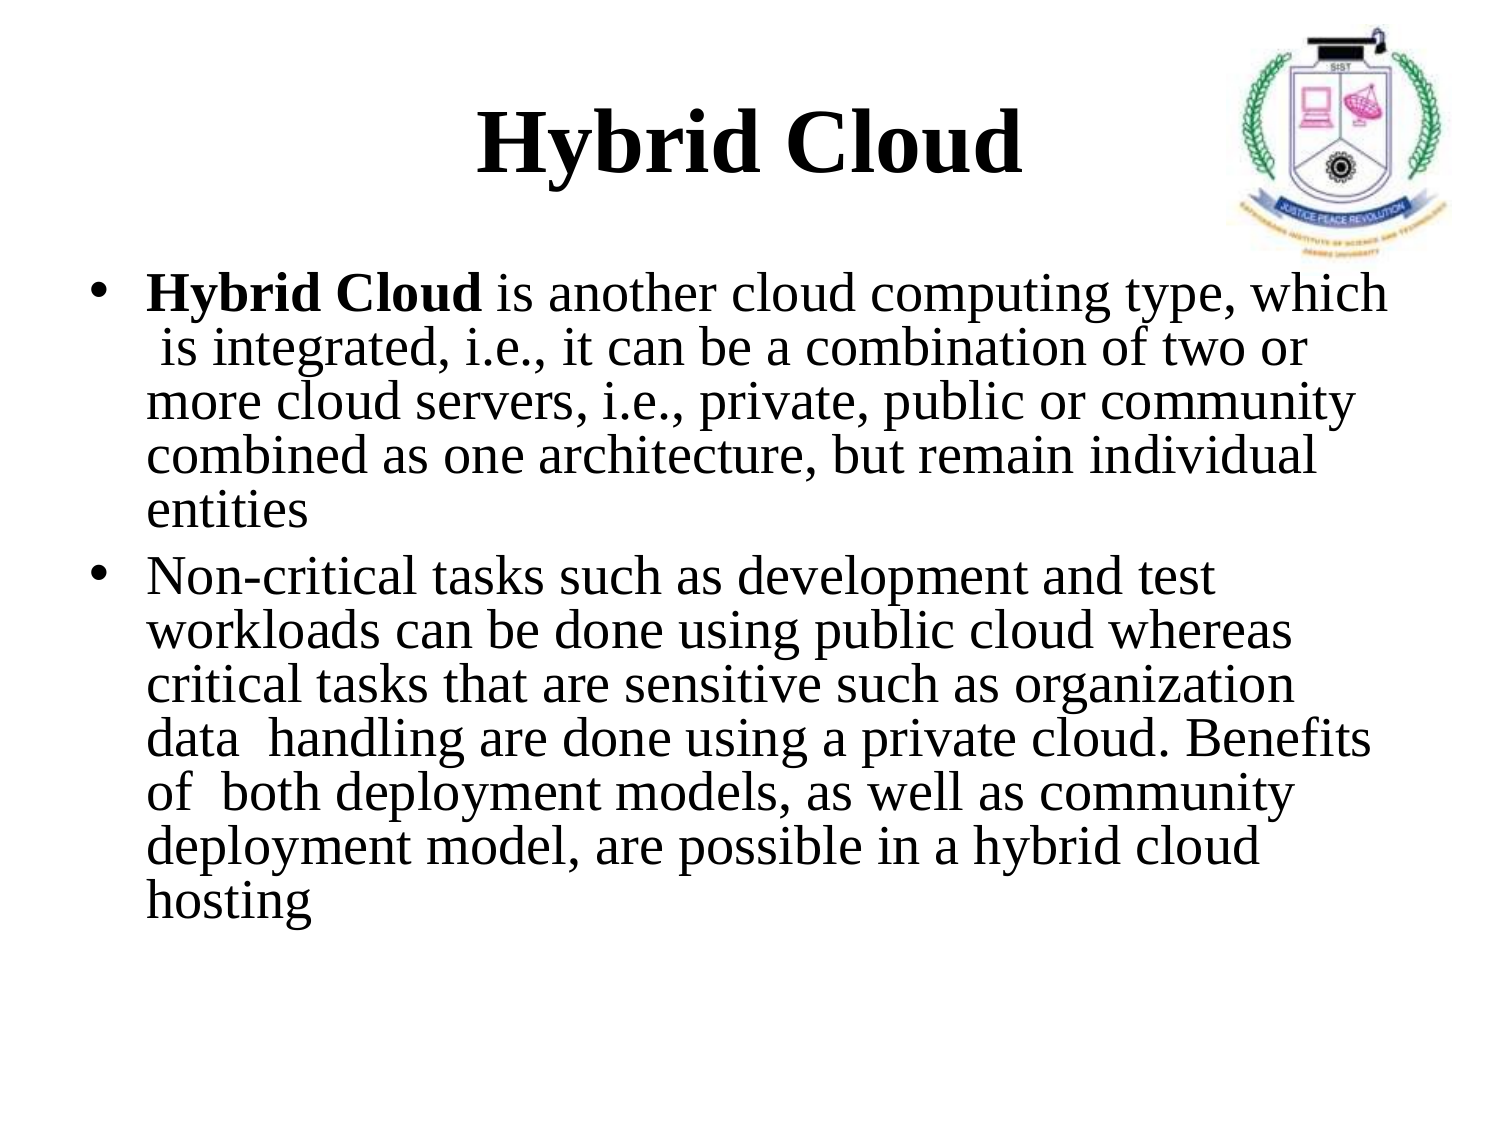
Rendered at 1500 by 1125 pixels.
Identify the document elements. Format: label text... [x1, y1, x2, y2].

title Hybrid Cloud [474, 78, 1027, 252]
text_box Hybrid Cloud is another cloud computing type, which is integrated, i.e., it can be a combination of two or more cloud servers, i.e., private, public or community combined as one architecture, but remain individual entities Non-critical tasks such as development and test workloads can be done using public cloud whereas critical tasks that are sensitive such as organization data handling are done using a private cloud. Benefits of both deployment models, as well as community deployment model, are possible in a hybrid cloud hosting [87, 252, 1404, 930]
picture [1226, 24, 1452, 276]
